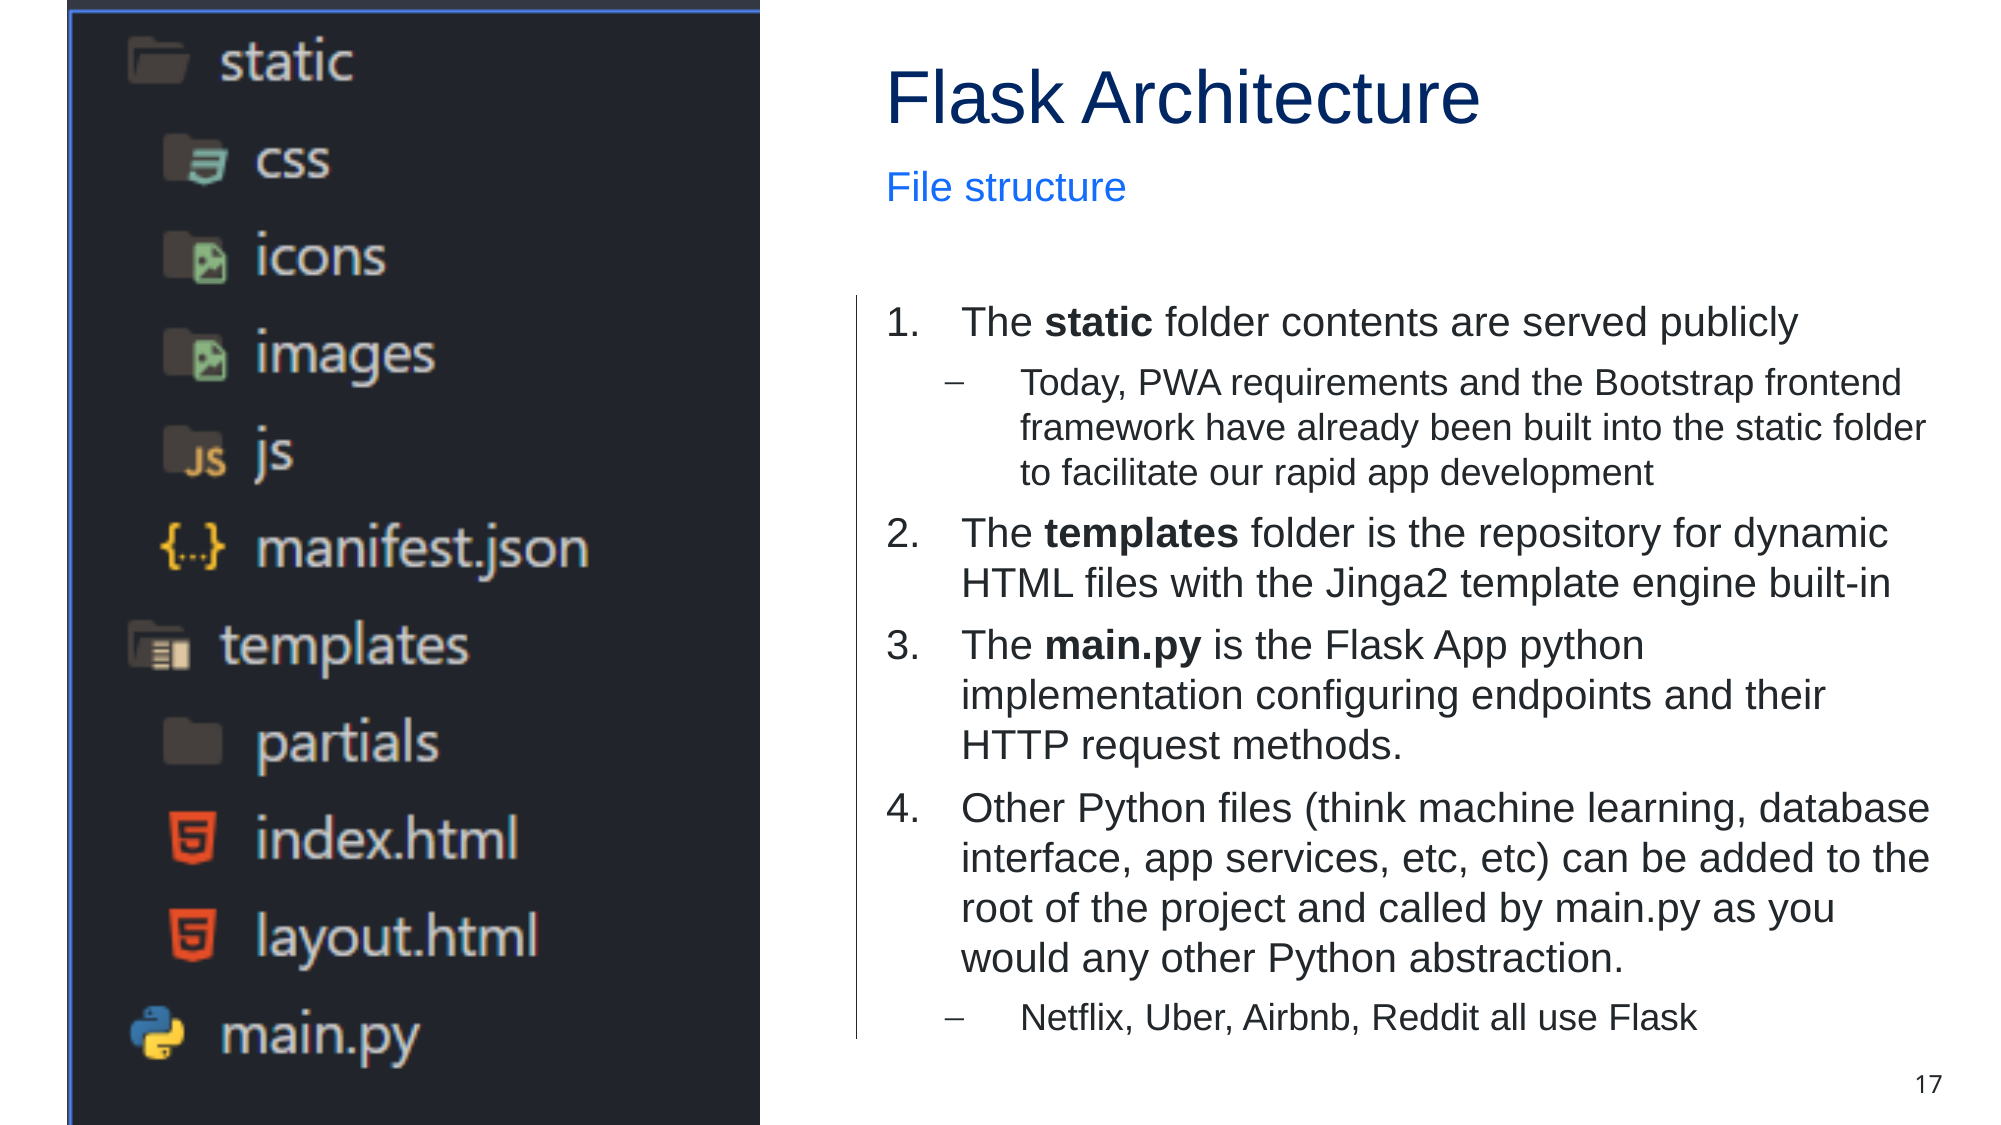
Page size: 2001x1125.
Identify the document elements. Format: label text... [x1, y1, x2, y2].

list The static folder contents are served publicly Today, PWA requirements and the Bootstrap frontend framework have already been built into the static folder to facilitate our rapid app development The templates folder is the repository for dynamic HTML files with the Jinga2 template engine built-in The main.py is the Flask App python implementation configuring endpoints and their HTTP request methods. Other Python files (think machine learning, database interface, app services, etc, etc) can be added to the root of the project and called by main.py as you would any other Python abstraction. Netflix, Uber, Airbnb, Reddit all use Flask [885, 295, 1937, 1040]
list File structure [885, 161, 1937, 210]
title Flask Architecture [885, 59, 1937, 150]
picture [0, 0, 827, 1125]
slide_number 17 [1824, 1068, 1943, 1099]
